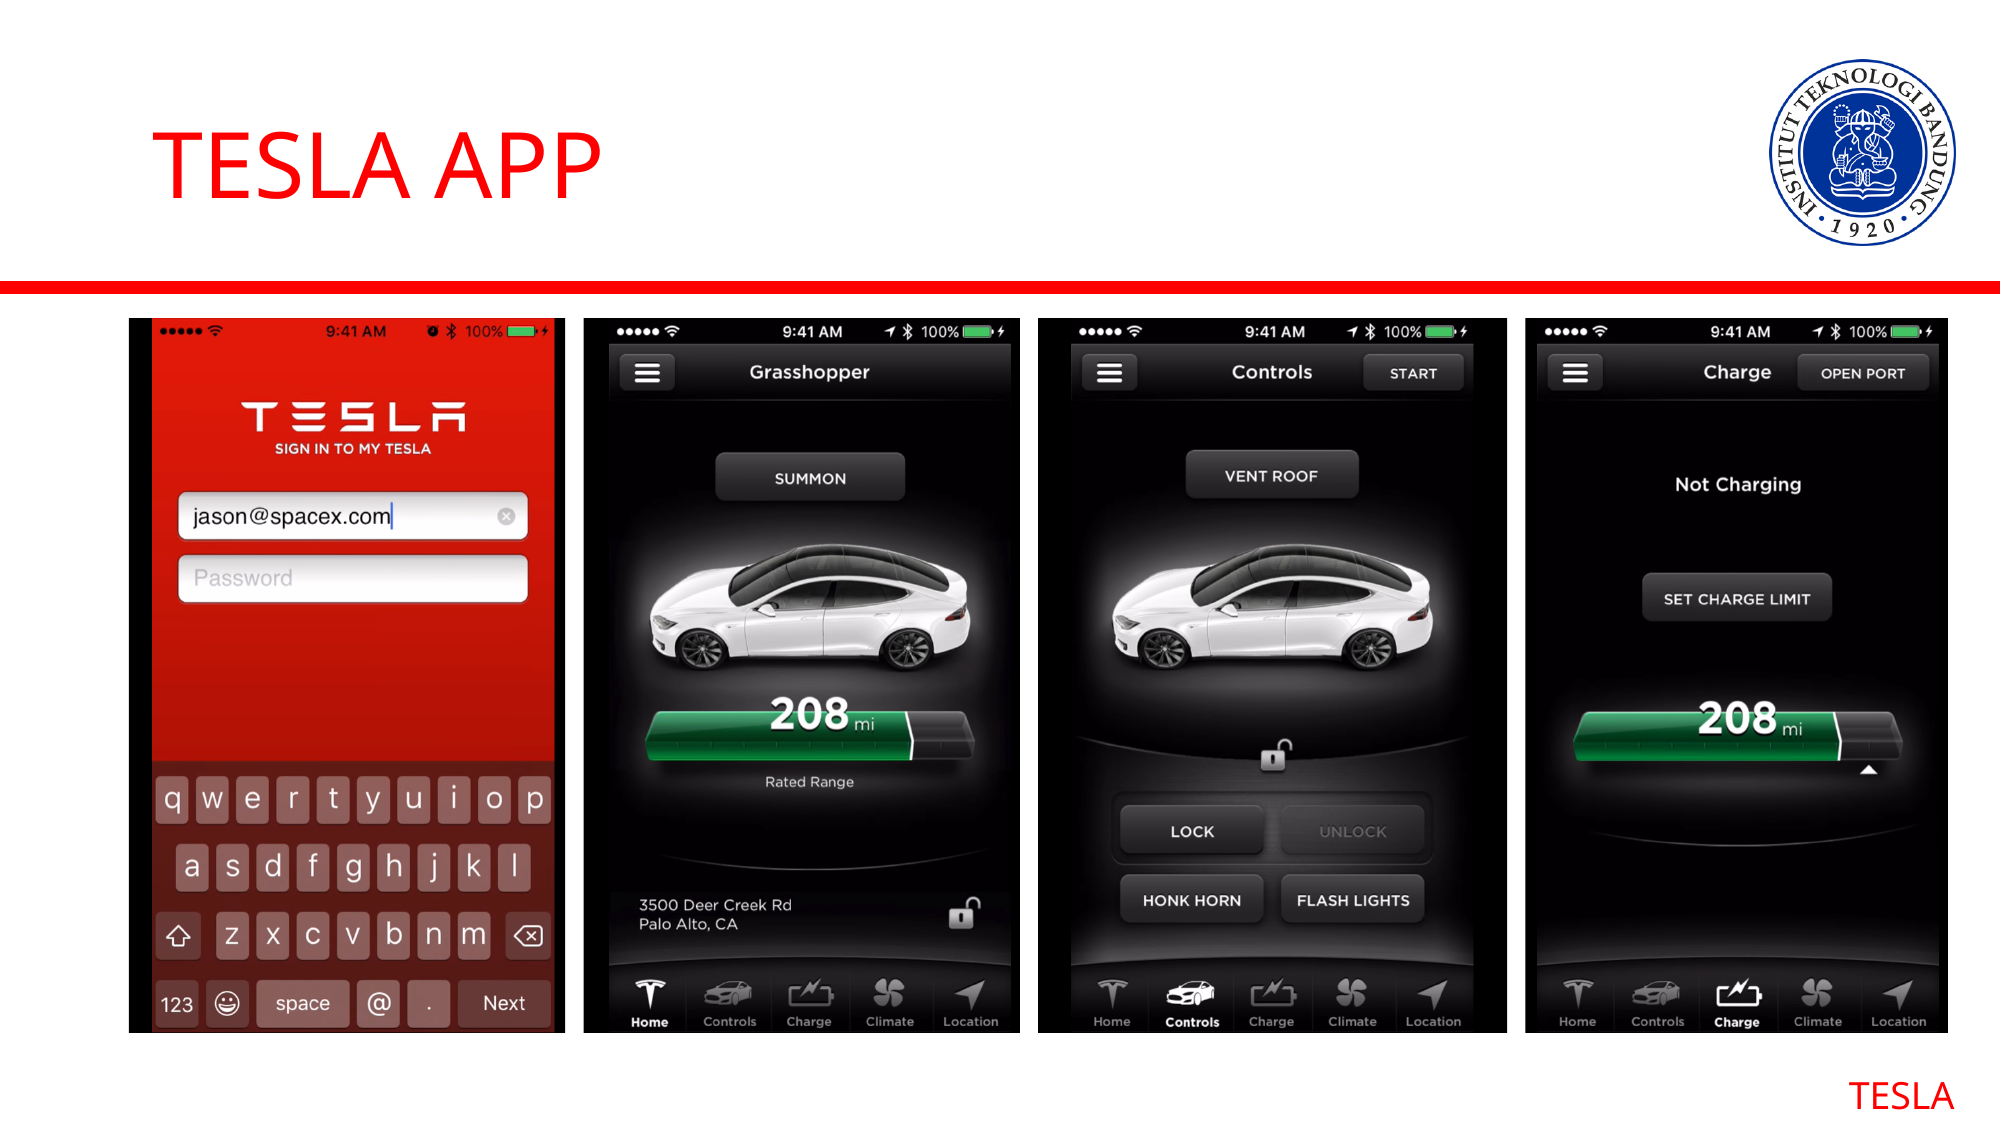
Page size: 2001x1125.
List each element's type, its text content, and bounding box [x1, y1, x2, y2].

picture [583, 318, 1020, 1033]
picture [1525, 318, 1948, 1033]
text_box TESLA [1834, 1064, 1970, 1125]
picture [1769, 59, 1956, 246]
picture [1038, 318, 1508, 1033]
title TESLA APP [137, 59, 1863, 278]
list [128, 318, 566, 1033]
